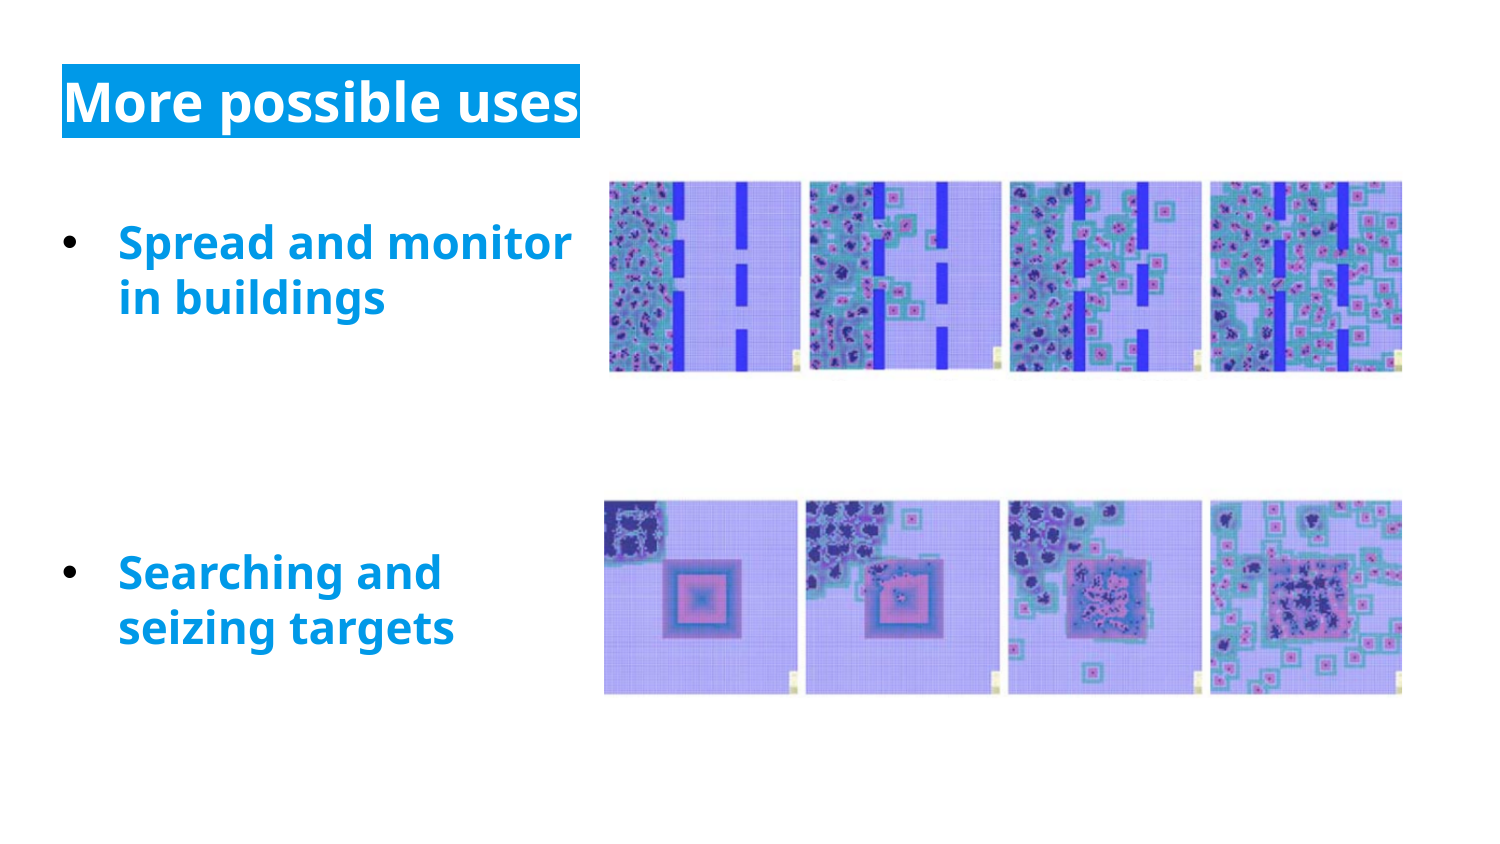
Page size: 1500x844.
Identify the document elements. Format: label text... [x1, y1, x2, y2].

title More possible uses [47, 52, 953, 149]
picture [588, 480, 1415, 700]
picture [588, 171, 1415, 381]
text_box Spread and monitor in buildings Searching and seizing targets [47, 206, 598, 716]
